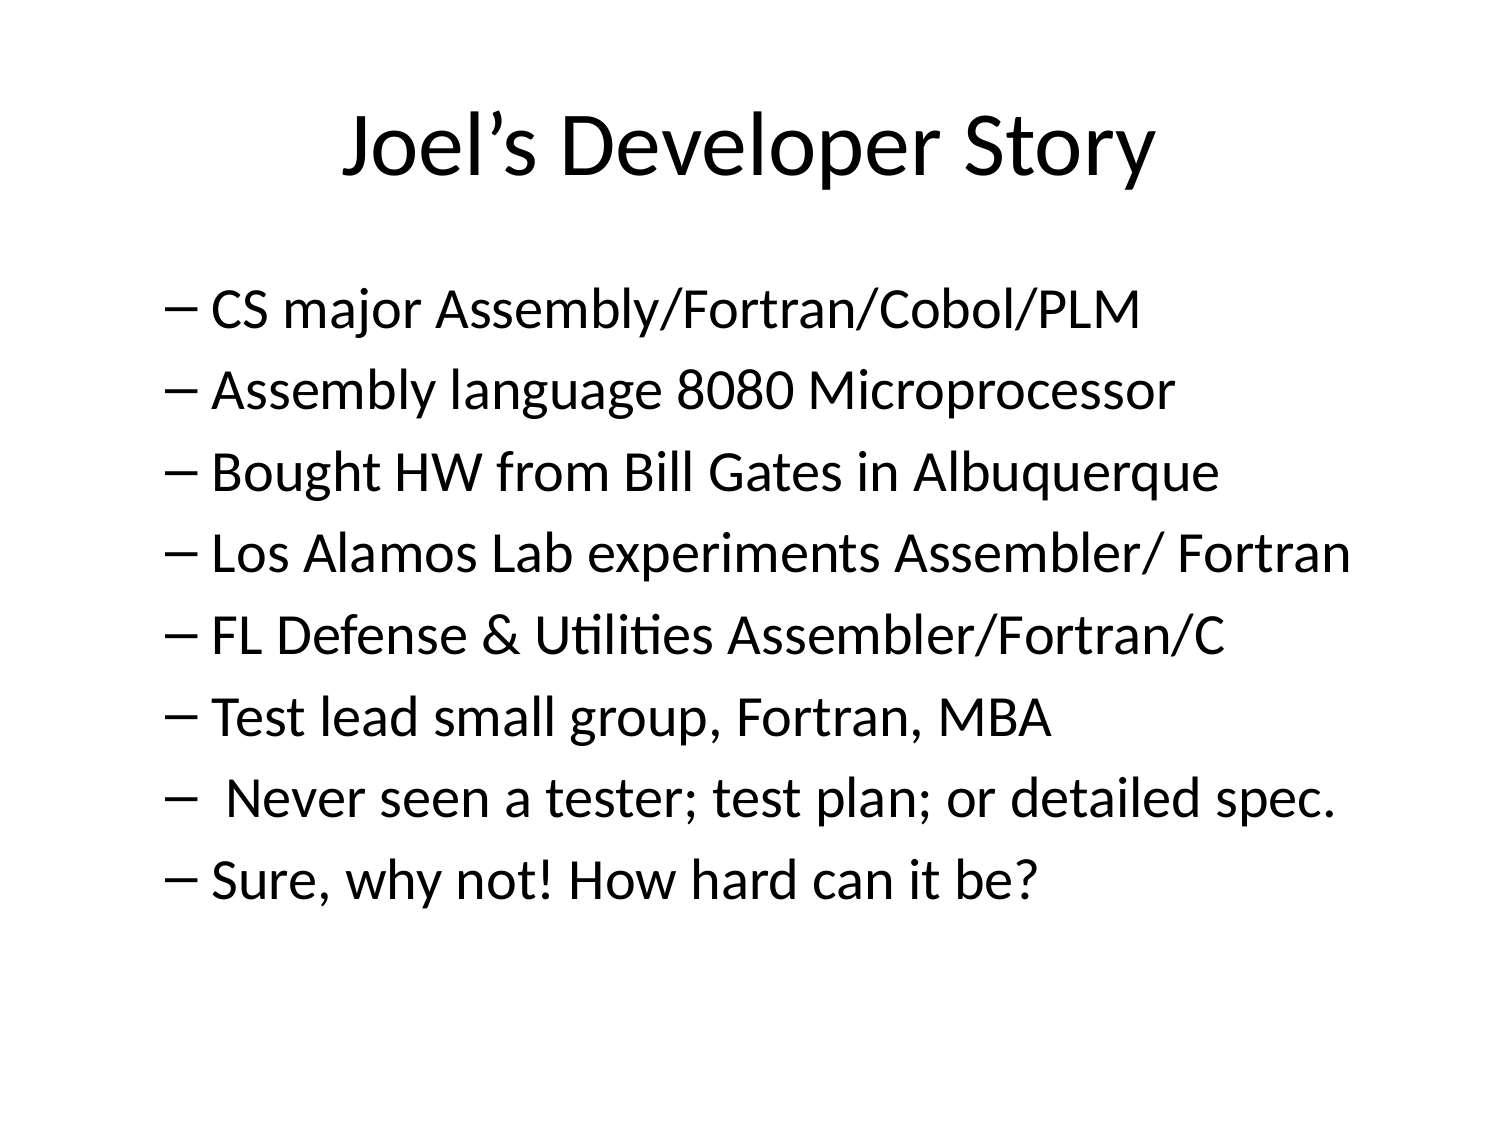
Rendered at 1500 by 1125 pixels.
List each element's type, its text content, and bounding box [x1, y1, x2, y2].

title Joel’s Developer Story [75, 45, 1425, 233]
list CS major Assembly/Fortran/Cobol/PLM Assembly language 8080 Microprocessor Bought HW from Bill Gates in Albuquerque Los Alamos Lab experiments Assembler/ Fortran FL Defense & Utilities Assembler/Fortran/C Test lead small group, Fortran, MBA Never seen a tester; test plan; or detailed spec. Sure, why not! How hard can it be? [75, 262, 1425, 1005]
